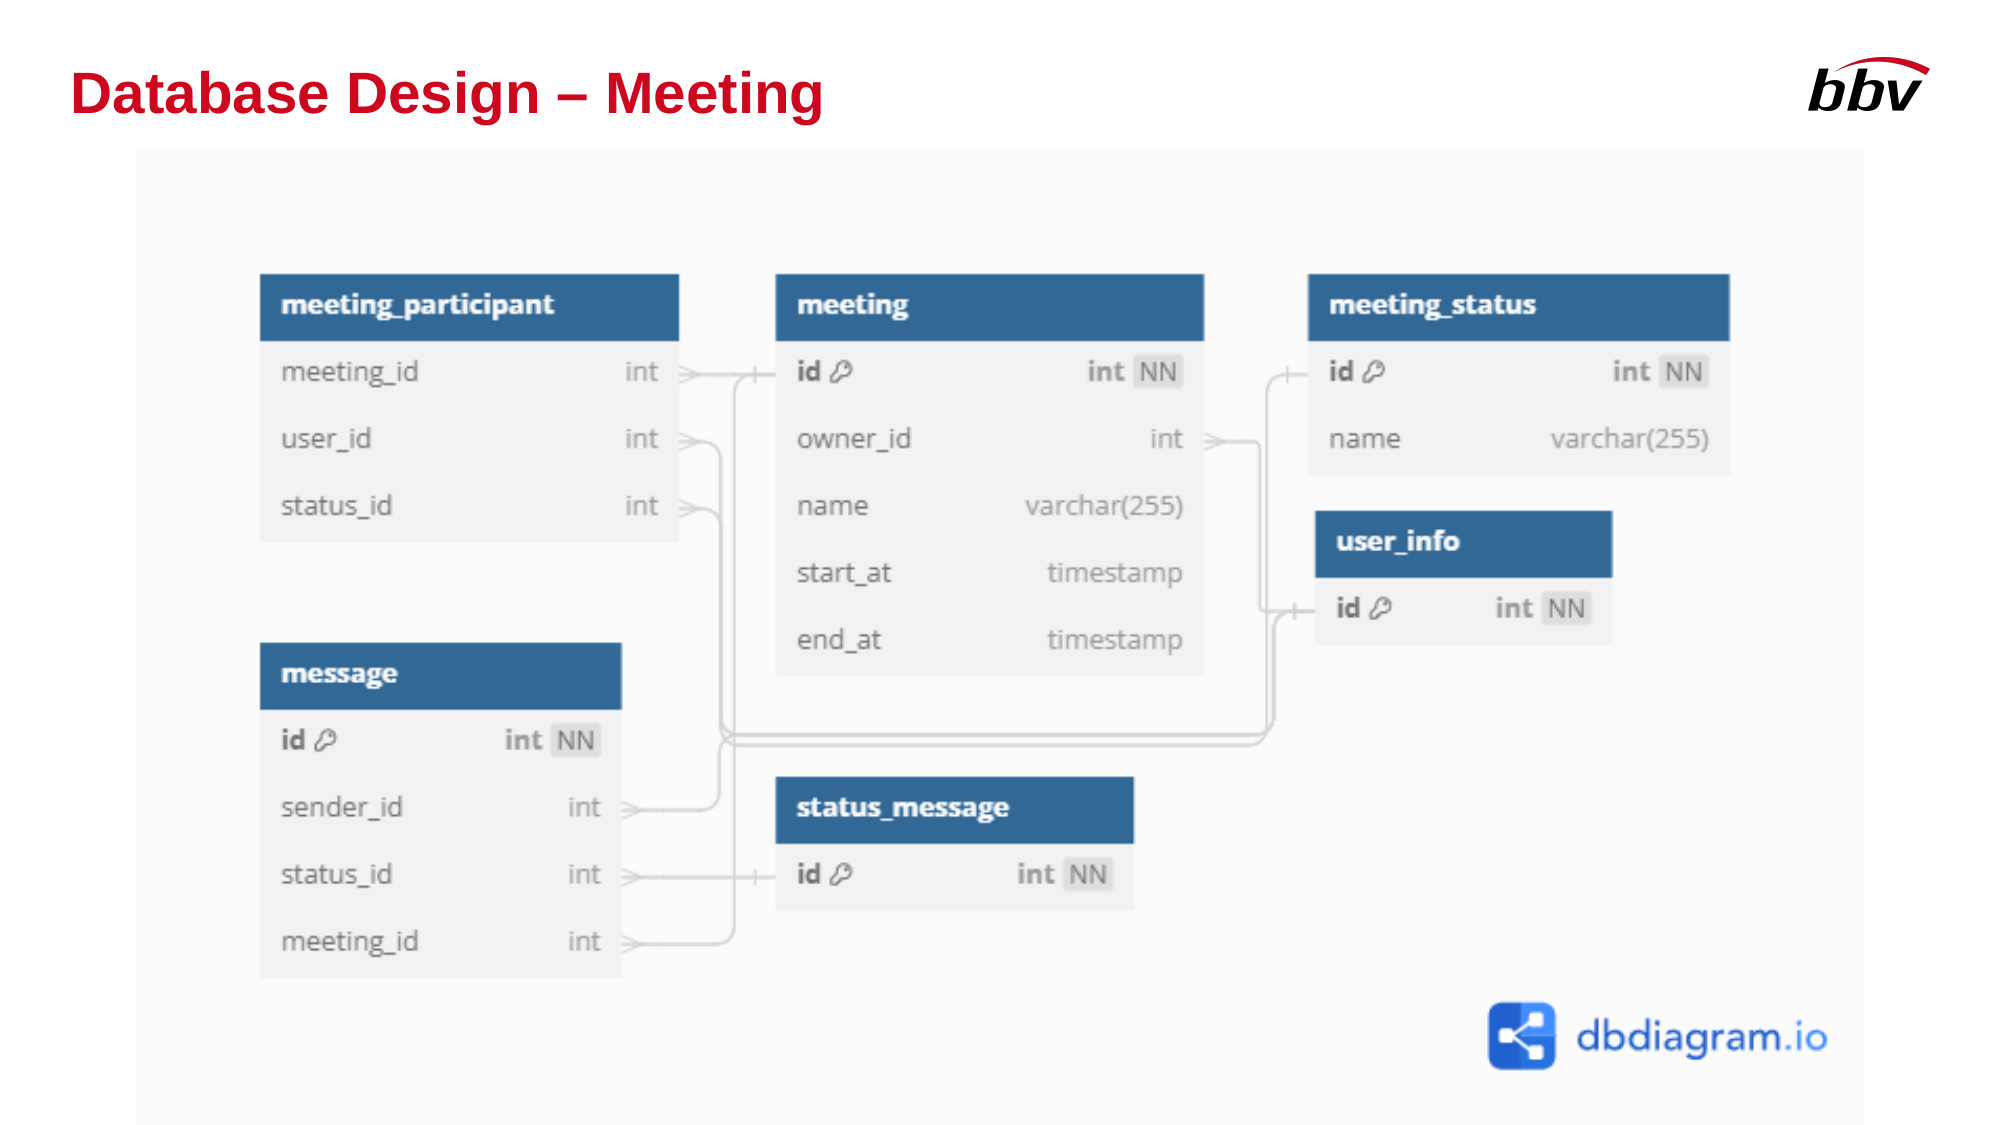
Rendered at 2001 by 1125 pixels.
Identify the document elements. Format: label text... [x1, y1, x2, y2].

picture [135, 149, 1865, 1125]
title Database Design – Meeting [70, 0, 1666, 181]
picture [1808, 57, 1930, 111]
